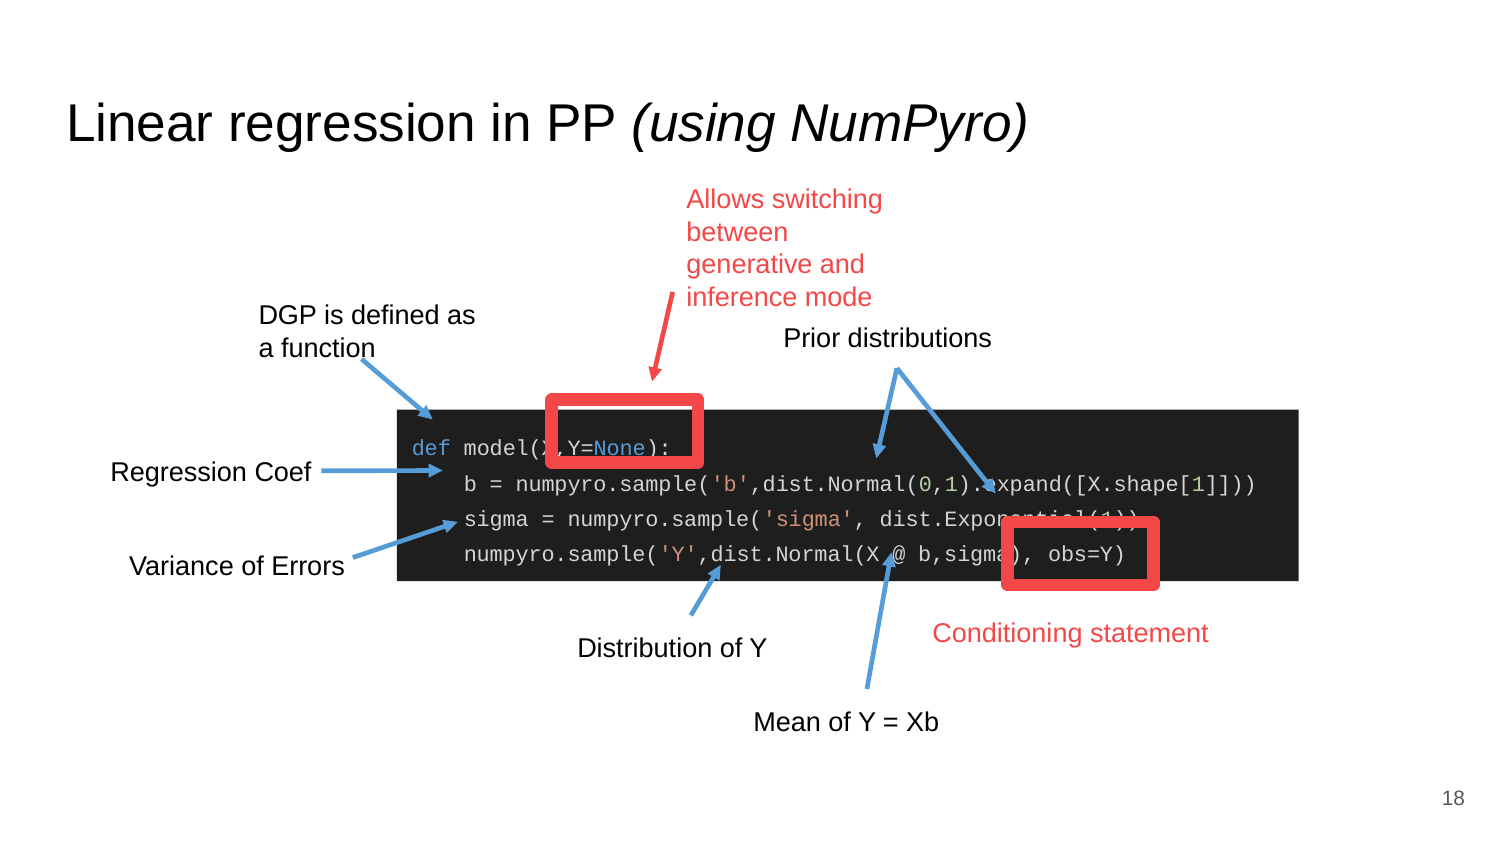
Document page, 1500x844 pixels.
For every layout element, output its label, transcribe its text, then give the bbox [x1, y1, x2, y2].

text_box Allows switching between generative and inference mode [671, 166, 929, 327]
text_box Mean of Y = Xb [738, 688, 996, 752]
text_box DGP is defined as a function [243, 282, 501, 378]
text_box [352, 521, 458, 558]
slide_number 18 [1389, 764, 1480, 830]
text_box Distribution of Y [562, 615, 820, 678]
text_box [896, 368, 996, 494]
text_box Conditioning statement [917, 600, 1228, 663]
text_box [690, 564, 721, 616]
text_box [866, 552, 892, 690]
text_box [551, 399, 698, 463]
text_box Regression Coef [95, 439, 353, 502]
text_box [651, 291, 673, 382]
text_box Prior distributions [768, 305, 1026, 369]
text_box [876, 368, 895, 459]
text_box def model(X,Y=None): b = numpyro.sample('b',dist.Normal(0,1).expand([X.shape[1]])) sigma = numpyro.sample('sigma', dist.Exponential(1)) numpyro.sample('Y',dist.Normal(X @ b,sigma), obs=Y) [396, 409, 1299, 582]
text_box [1007, 521, 1154, 586]
title Linear regression in PP (using NumPyro) [51, 72, 1449, 167]
text_box Variance of Errors [114, 533, 372, 596]
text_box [361, 358, 433, 420]
